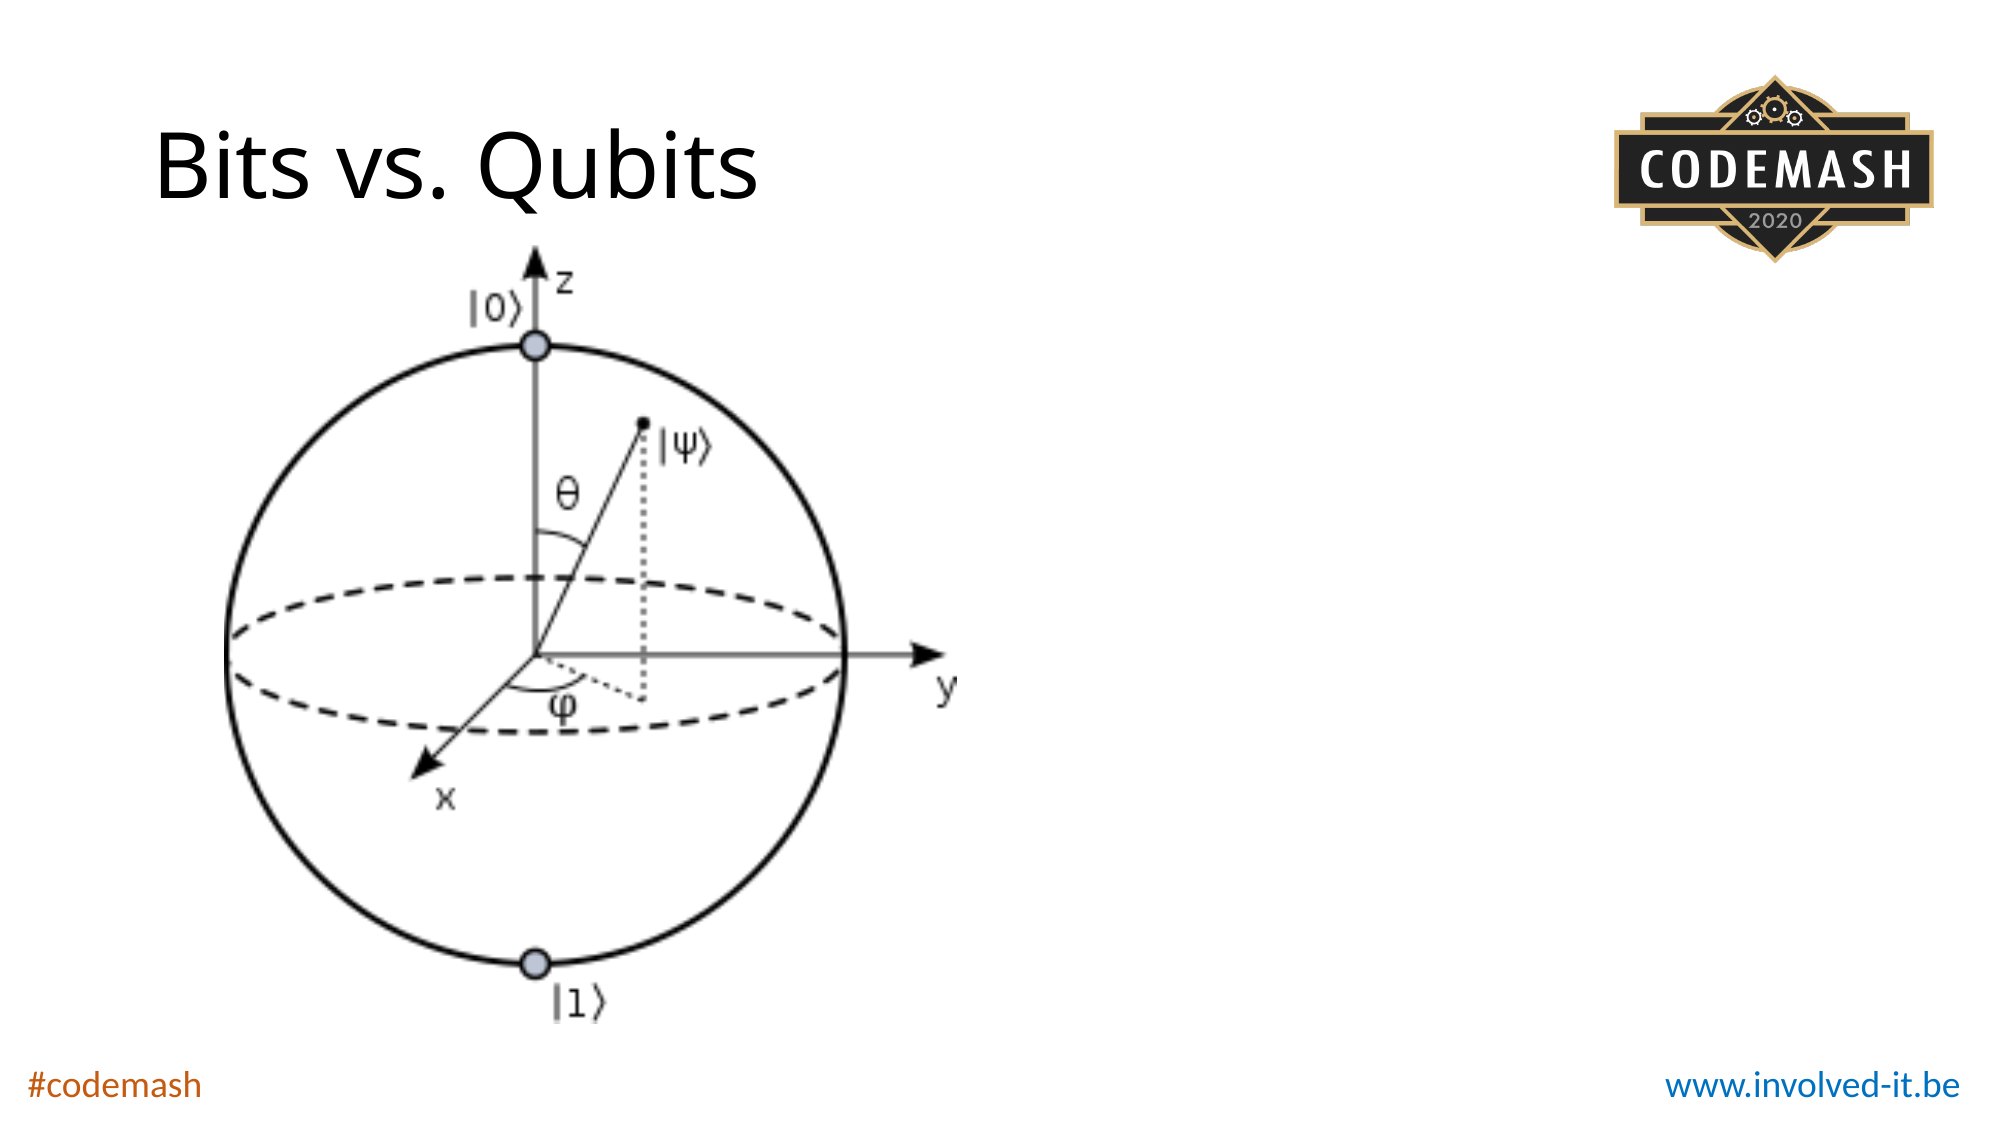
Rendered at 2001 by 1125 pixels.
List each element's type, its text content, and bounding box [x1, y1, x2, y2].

picture [1538, 73, 2001, 264]
title Bits vs. Qubits [137, 59, 1538, 278]
picture [224, 244, 957, 1024]
